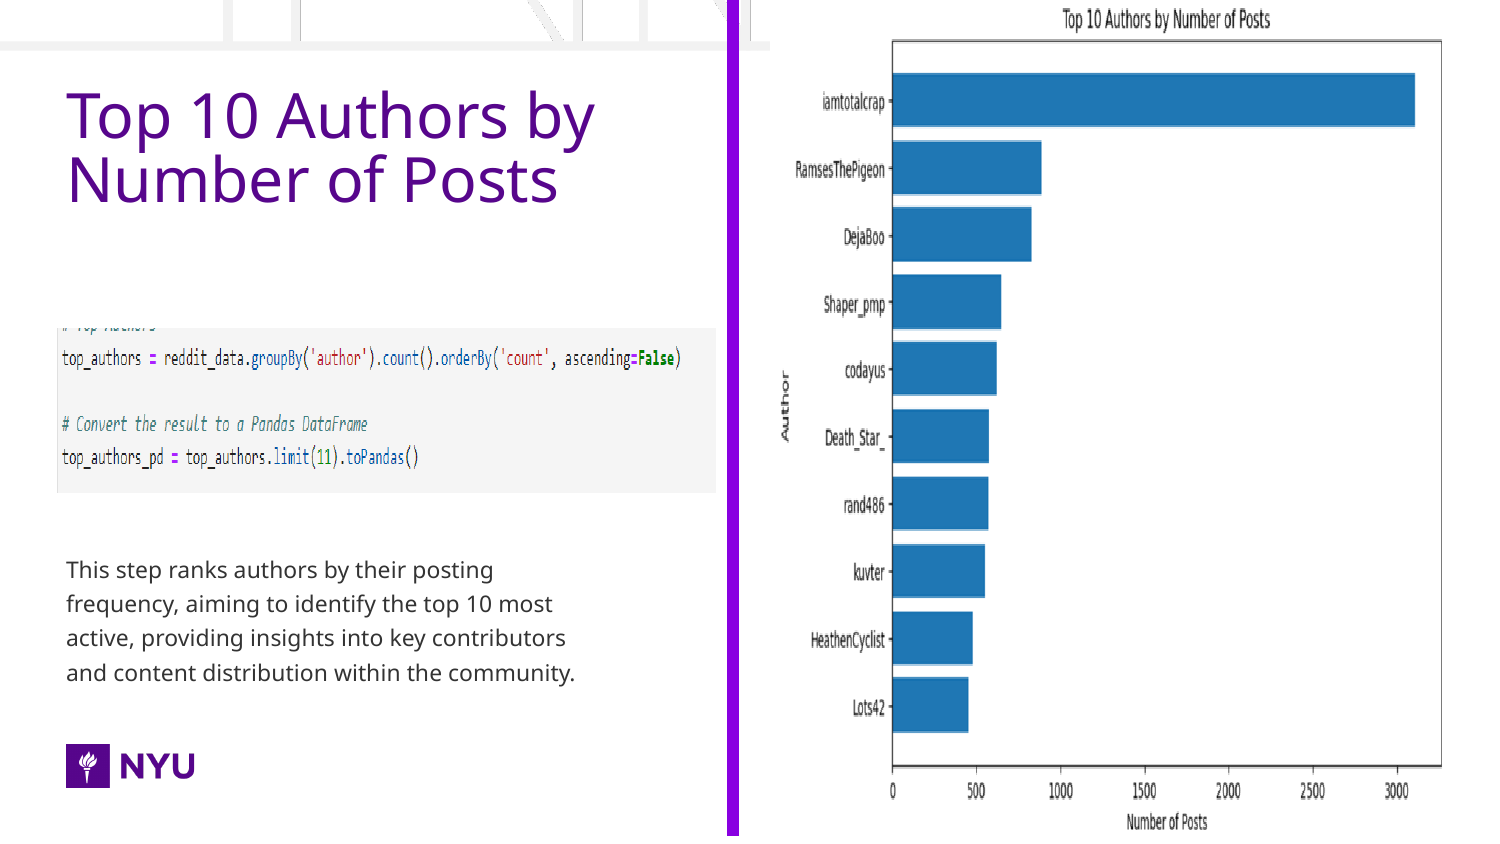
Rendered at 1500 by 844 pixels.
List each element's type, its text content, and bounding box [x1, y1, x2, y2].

picture [50, 328, 716, 493]
list This step ranks authors by their posting frequency, aiming to identify the top 10 most active, providing insights into key contributors and content distribution within the community. [51, 501, 620, 701]
picture [66, 744, 195, 788]
title Top 10 Authors by Number of Posts [51, 72, 675, 261]
picture [0, 0, 727, 51]
picture [739, 0, 1500, 844]
